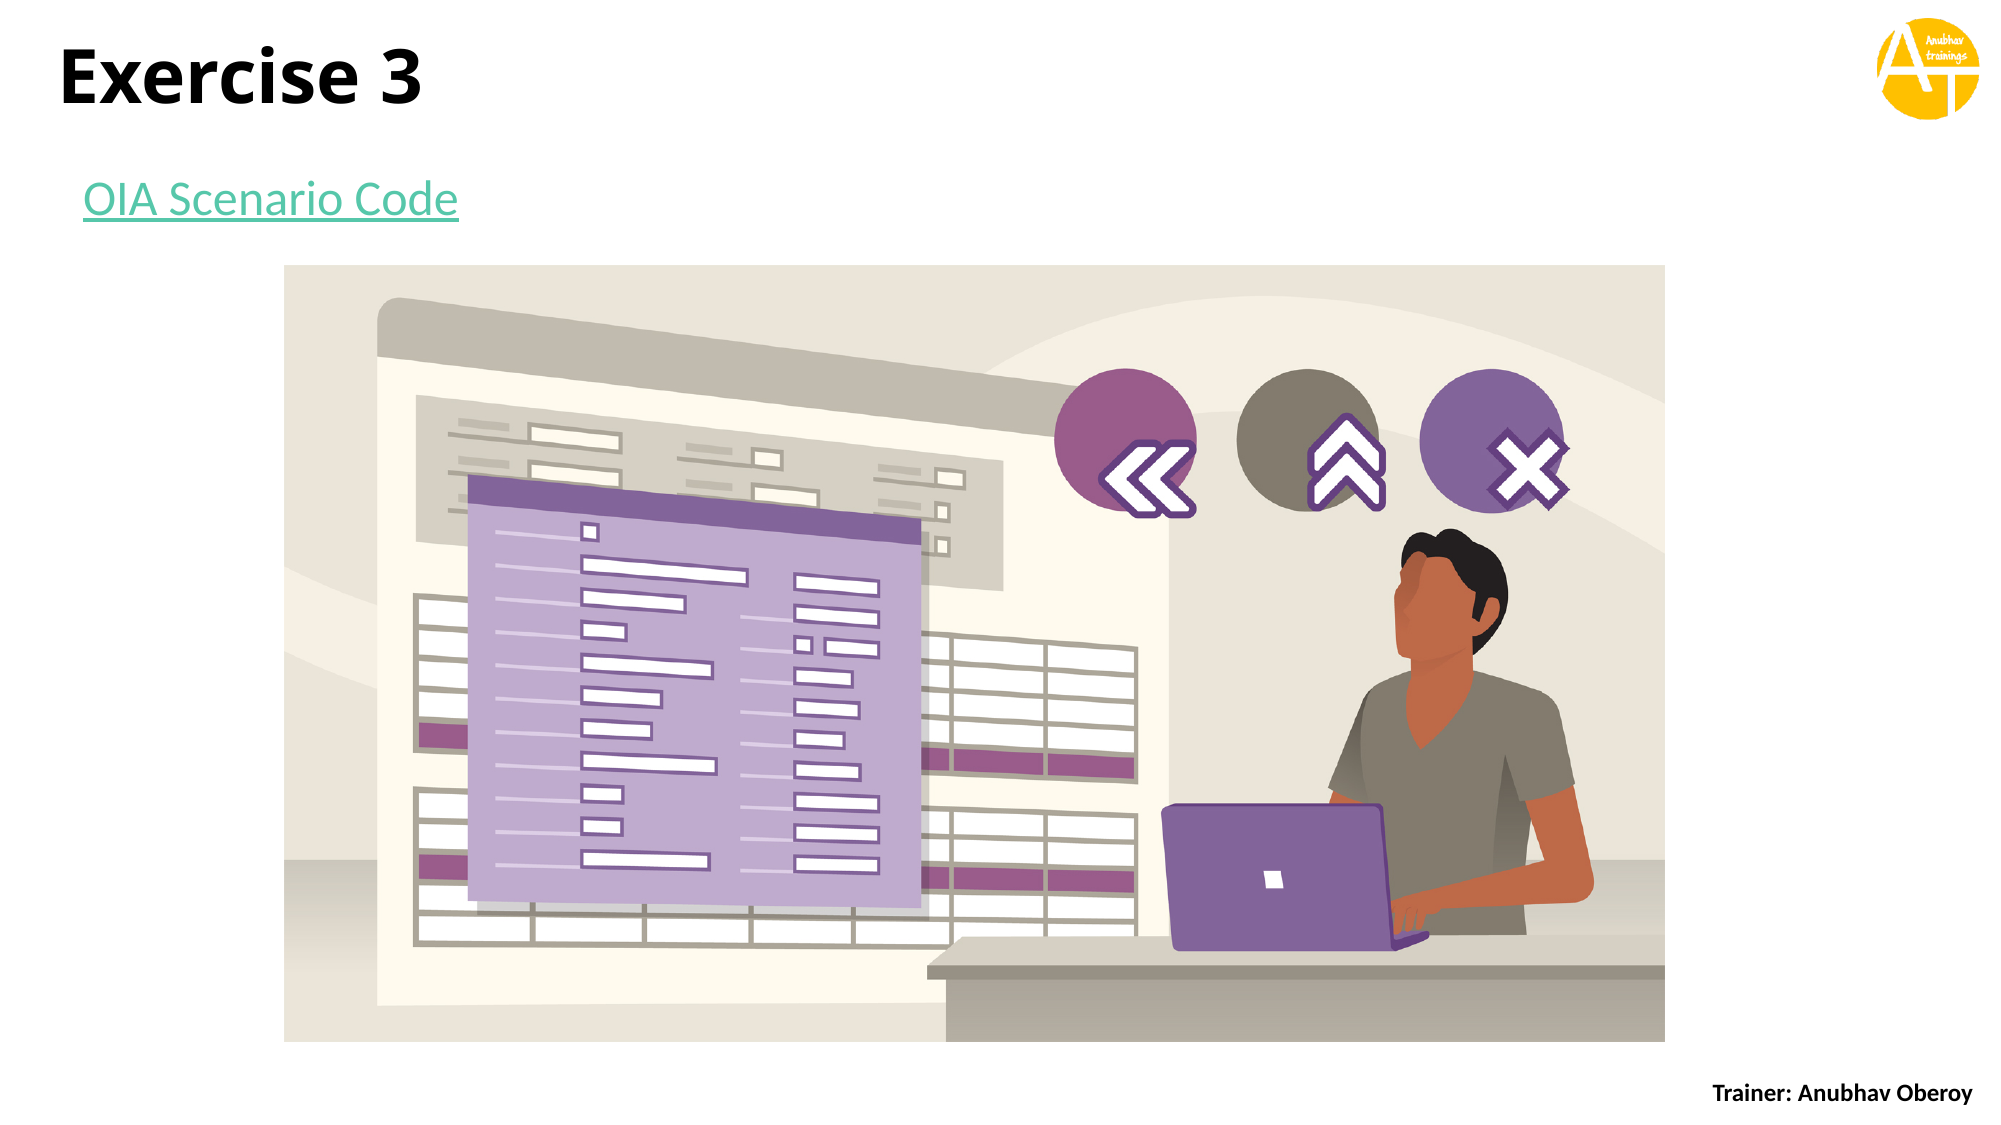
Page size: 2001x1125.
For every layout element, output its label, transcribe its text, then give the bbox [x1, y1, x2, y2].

picture [284, 265, 1665, 1042]
picture [1866, 11, 1985, 128]
text_box Exercise 3 [42, 30, 1896, 148]
footer Trainer: Anubhav Oberoy [1660, 1074, 2000, 1108]
text_box OIA Scenario Code [57, 157, 1983, 233]
